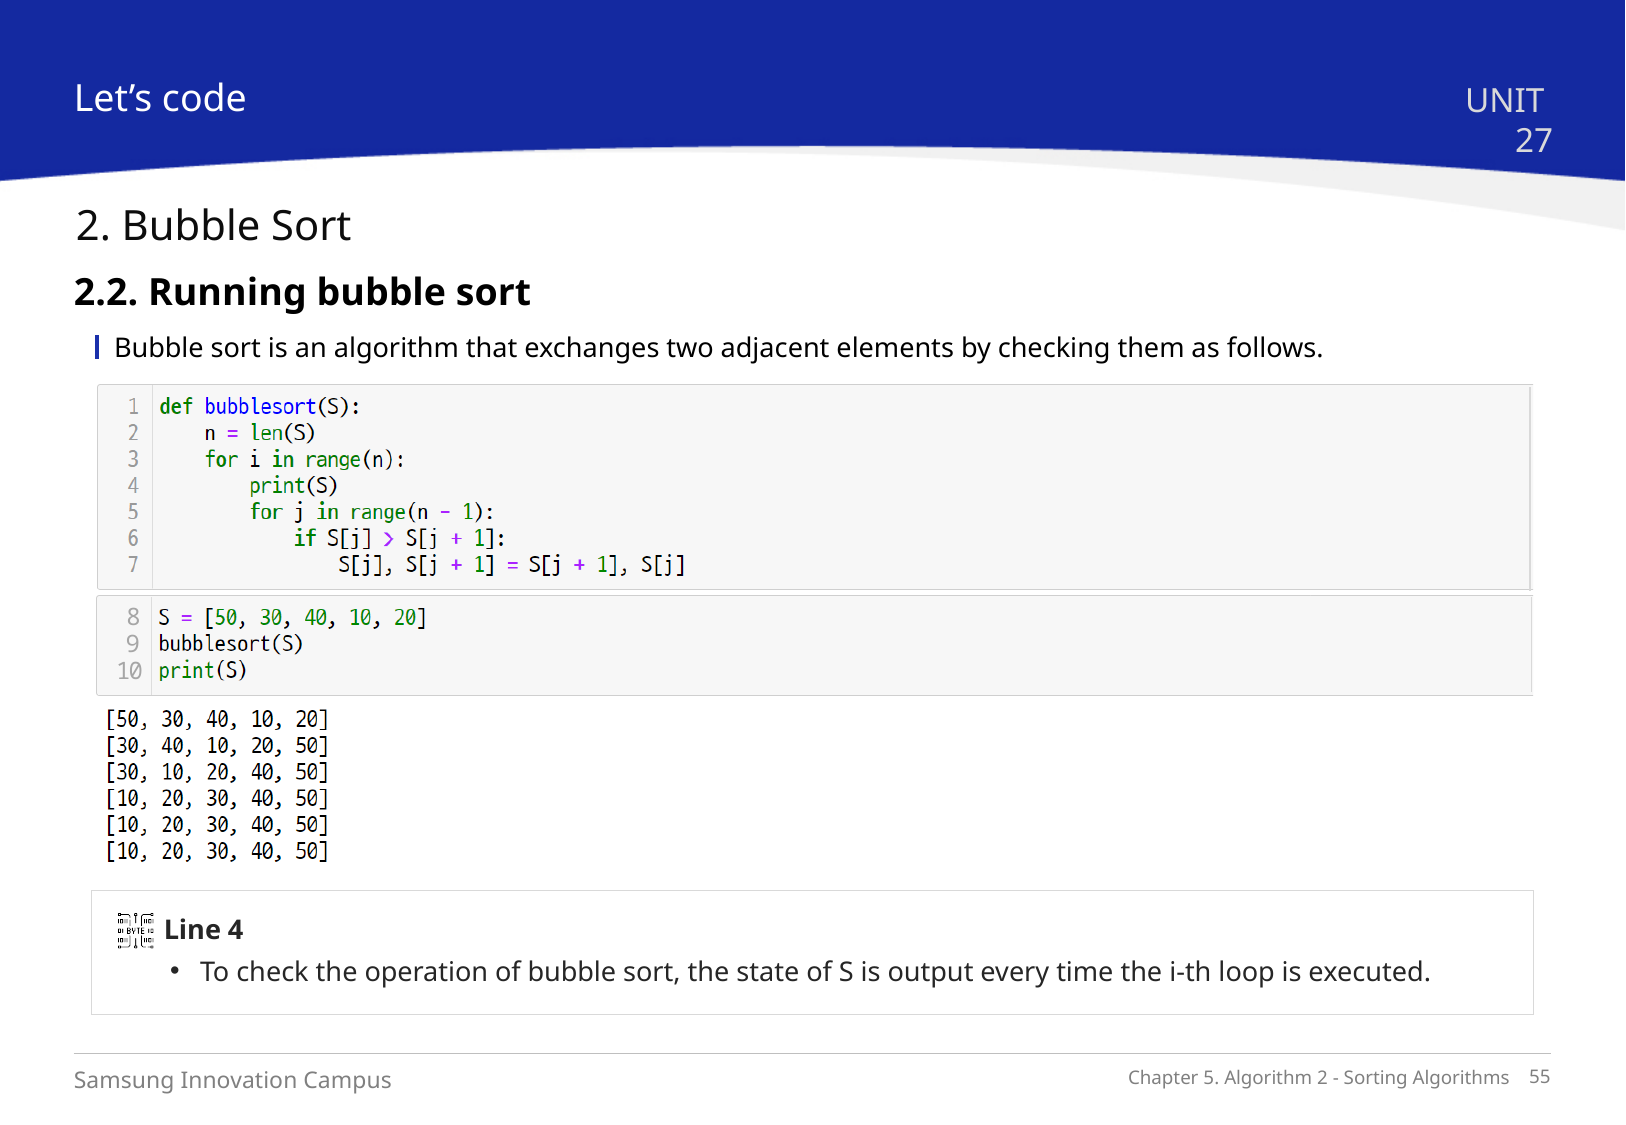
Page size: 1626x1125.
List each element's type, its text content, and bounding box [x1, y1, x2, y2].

picture [0, 0, 1625, 1125]
text_box 2.2. Running bubble sort [59, 260, 1068, 320]
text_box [91, 890, 1534, 1015]
text_box Bubble sort is an algorithm that exchanges two adjacent elements by checking them as follows. [94, 330, 1554, 364]
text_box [92, 380, 1534, 869]
text_box Let’s code [73, 73, 981, 120]
text_box 2. Bubble Sort [75, 198, 1554, 250]
text_box UNIT 27 [1422, 78, 1554, 159]
